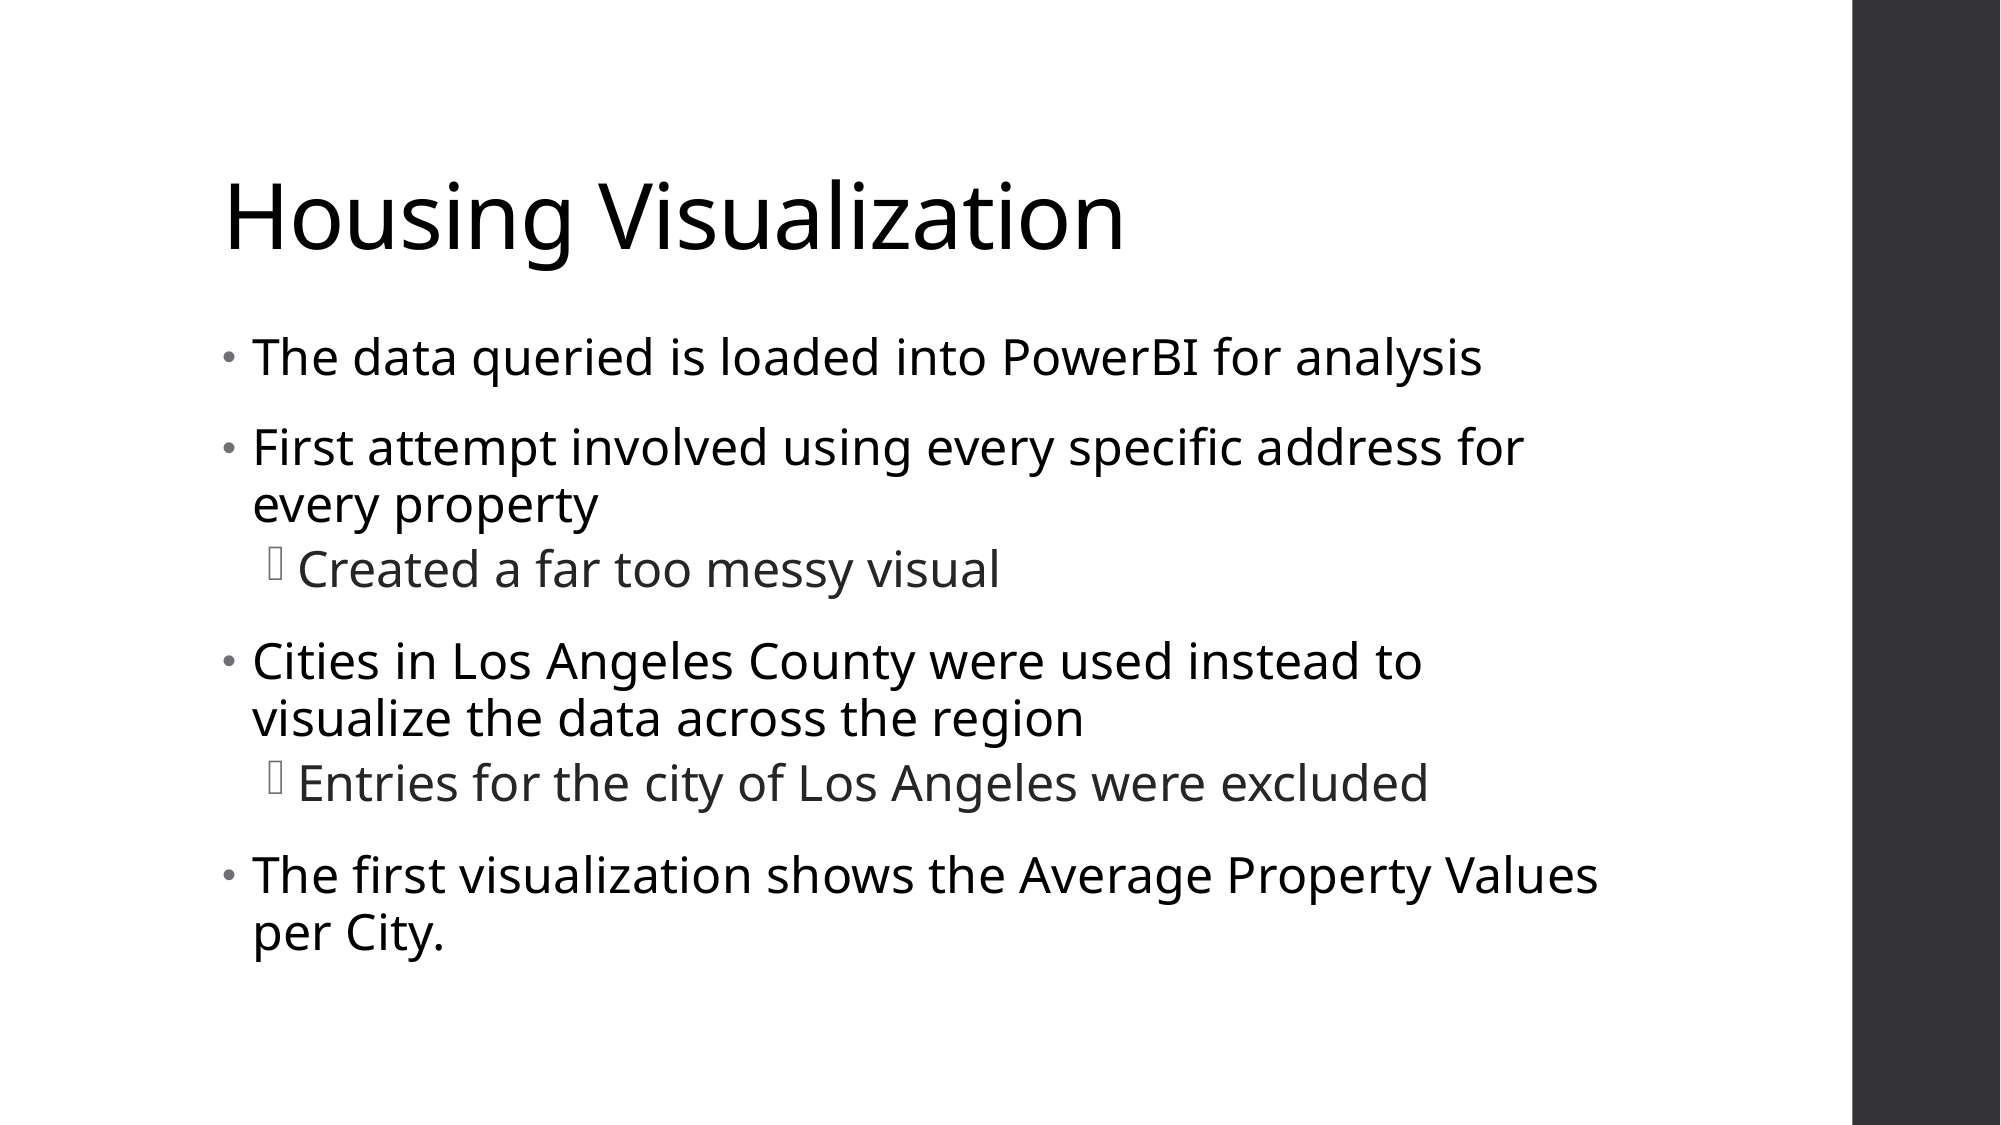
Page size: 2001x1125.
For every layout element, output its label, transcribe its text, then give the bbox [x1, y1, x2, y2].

list The data queried is loaded into PowerBI for analysis First attempt involved using every specific address for every property Created a far too messy visual Cities in Los Angeles County were used instead to visualize the data across the region Entries for the city of Los Angeles were excluded The first visualization shows the Average Property Values per City. [206, 322, 1617, 1037]
title Housing Visualization [206, 60, 1797, 278]
